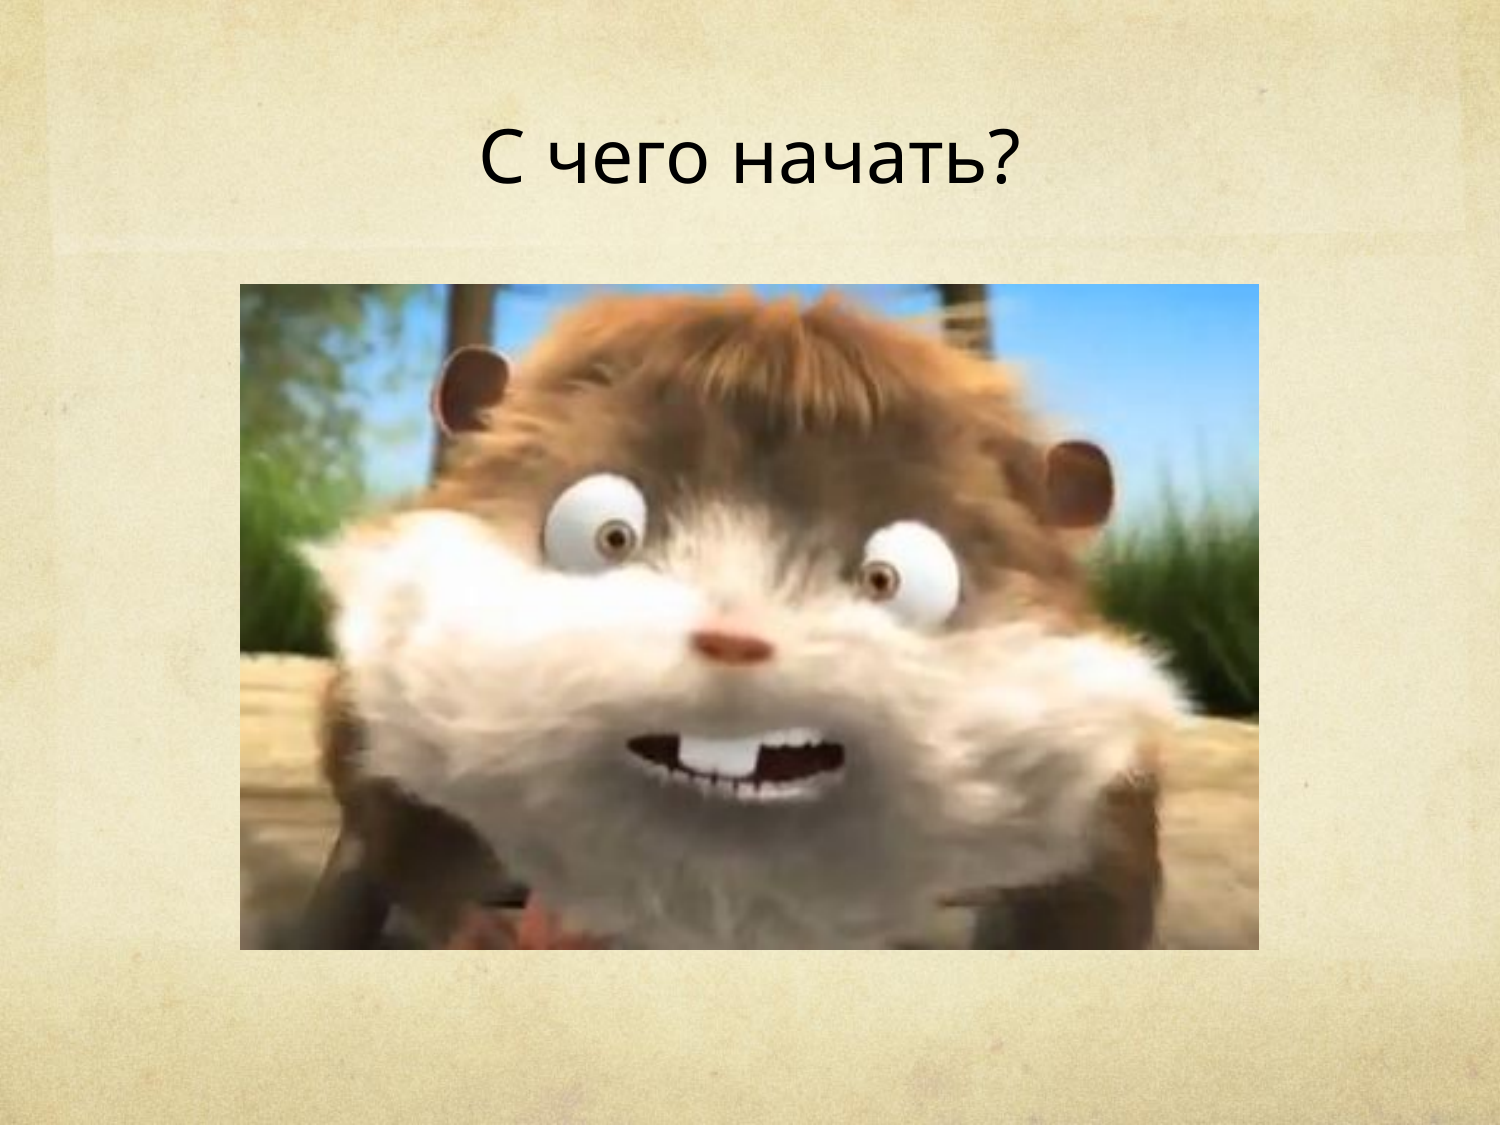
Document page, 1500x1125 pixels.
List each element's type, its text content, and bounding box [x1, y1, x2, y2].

title C чего начать? [150, 82, 1350, 225]
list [149, 284, 1351, 951]
picture [0, 0, 1500, 1125]
